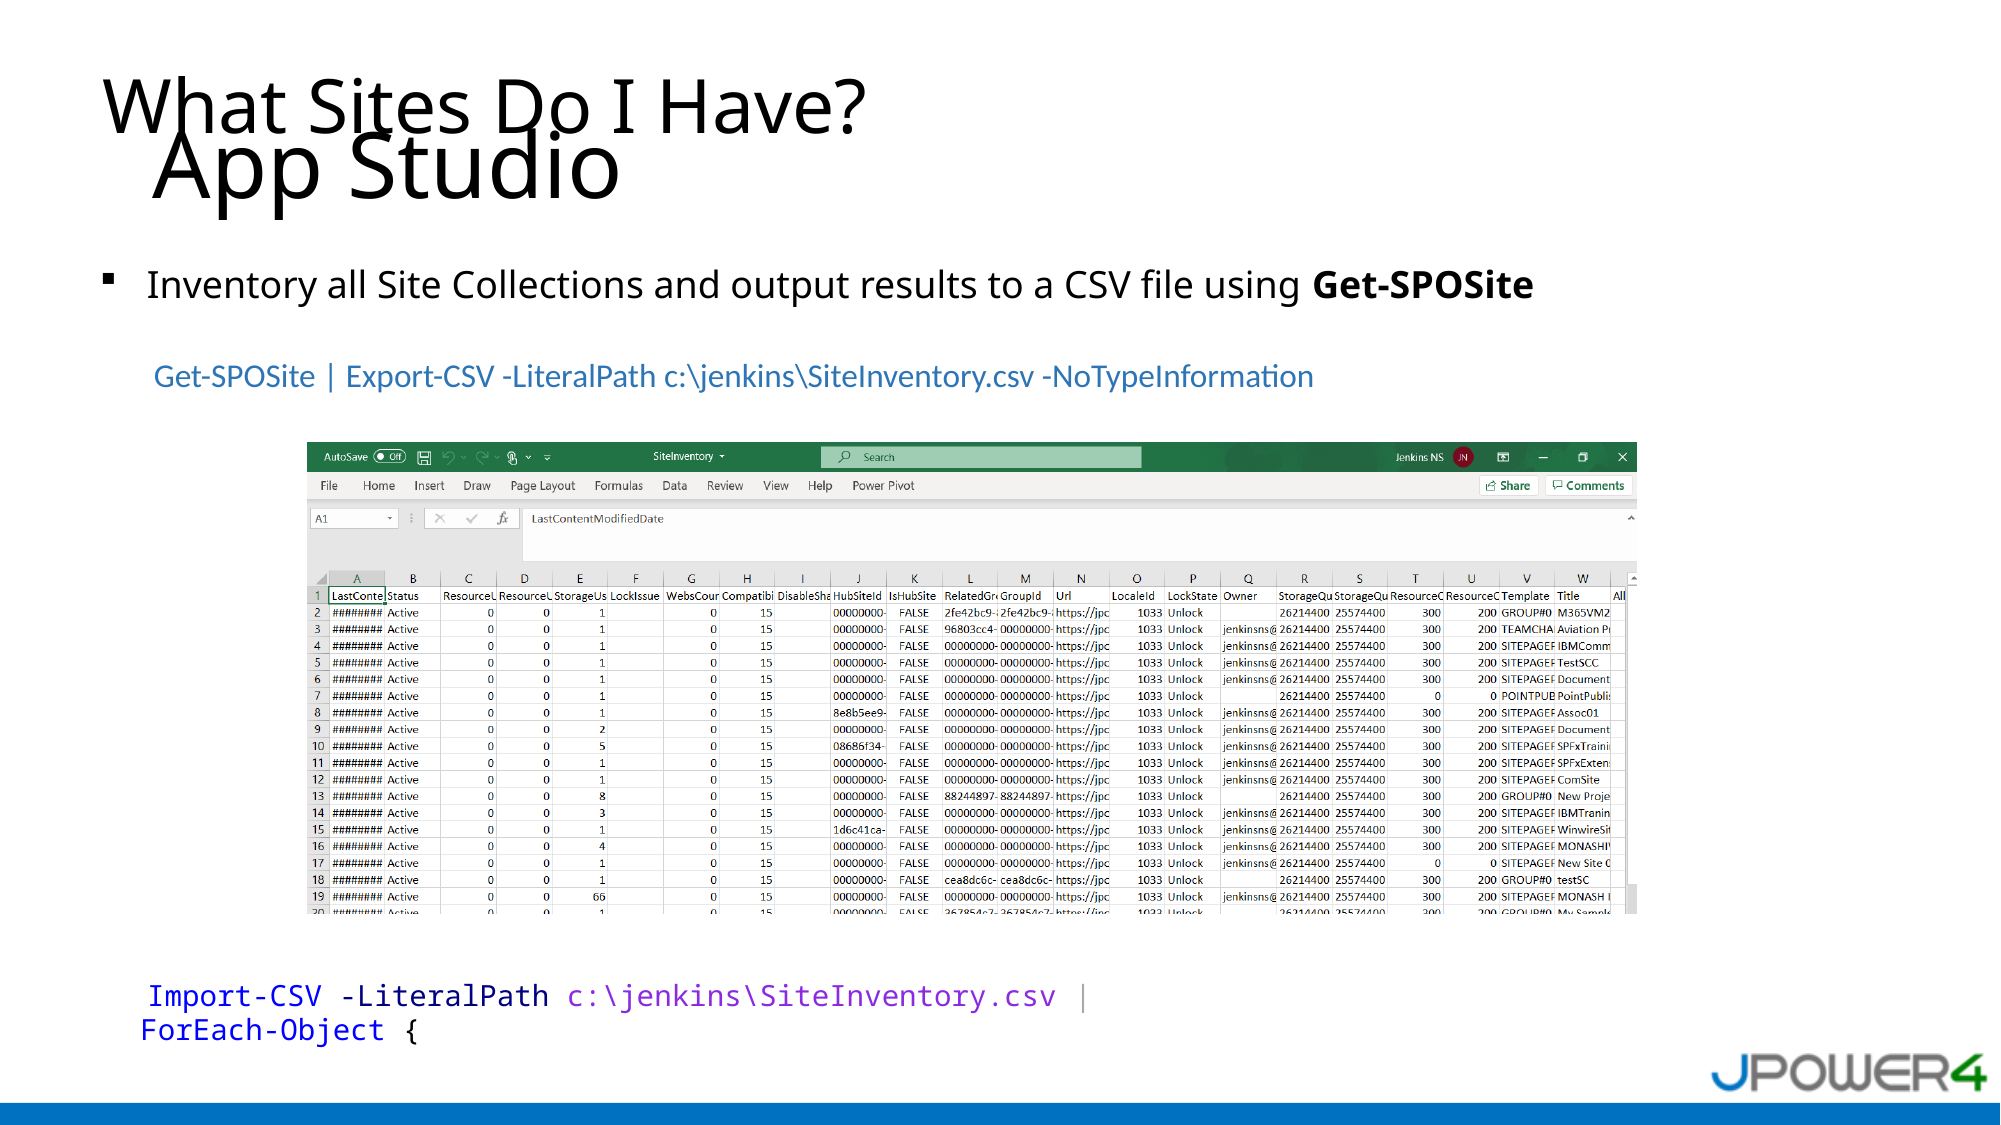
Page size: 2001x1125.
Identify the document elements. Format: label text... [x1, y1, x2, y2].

title App Studio [137, 172, 1863, 278]
picture [1706, 1052, 1992, 1097]
picture [307, 442, 1637, 914]
text_box What Sites Do I Have? [87, 46, 2000, 172]
text_box Inventory all Site Collections and output results to a CSV file using Get-SPOSite [85, 231, 1834, 314]
text_box Get-SPOSite | Export-CSV -LiteralPath c:\jenkins\SiteInventory.csv -NoTypeInformation [138, 346, 1637, 402]
text_box Import-CSV -LiteralPath c:\jenkins\SiteInventory.csv | ForEach-Object { [125, 969, 1875, 1055]
